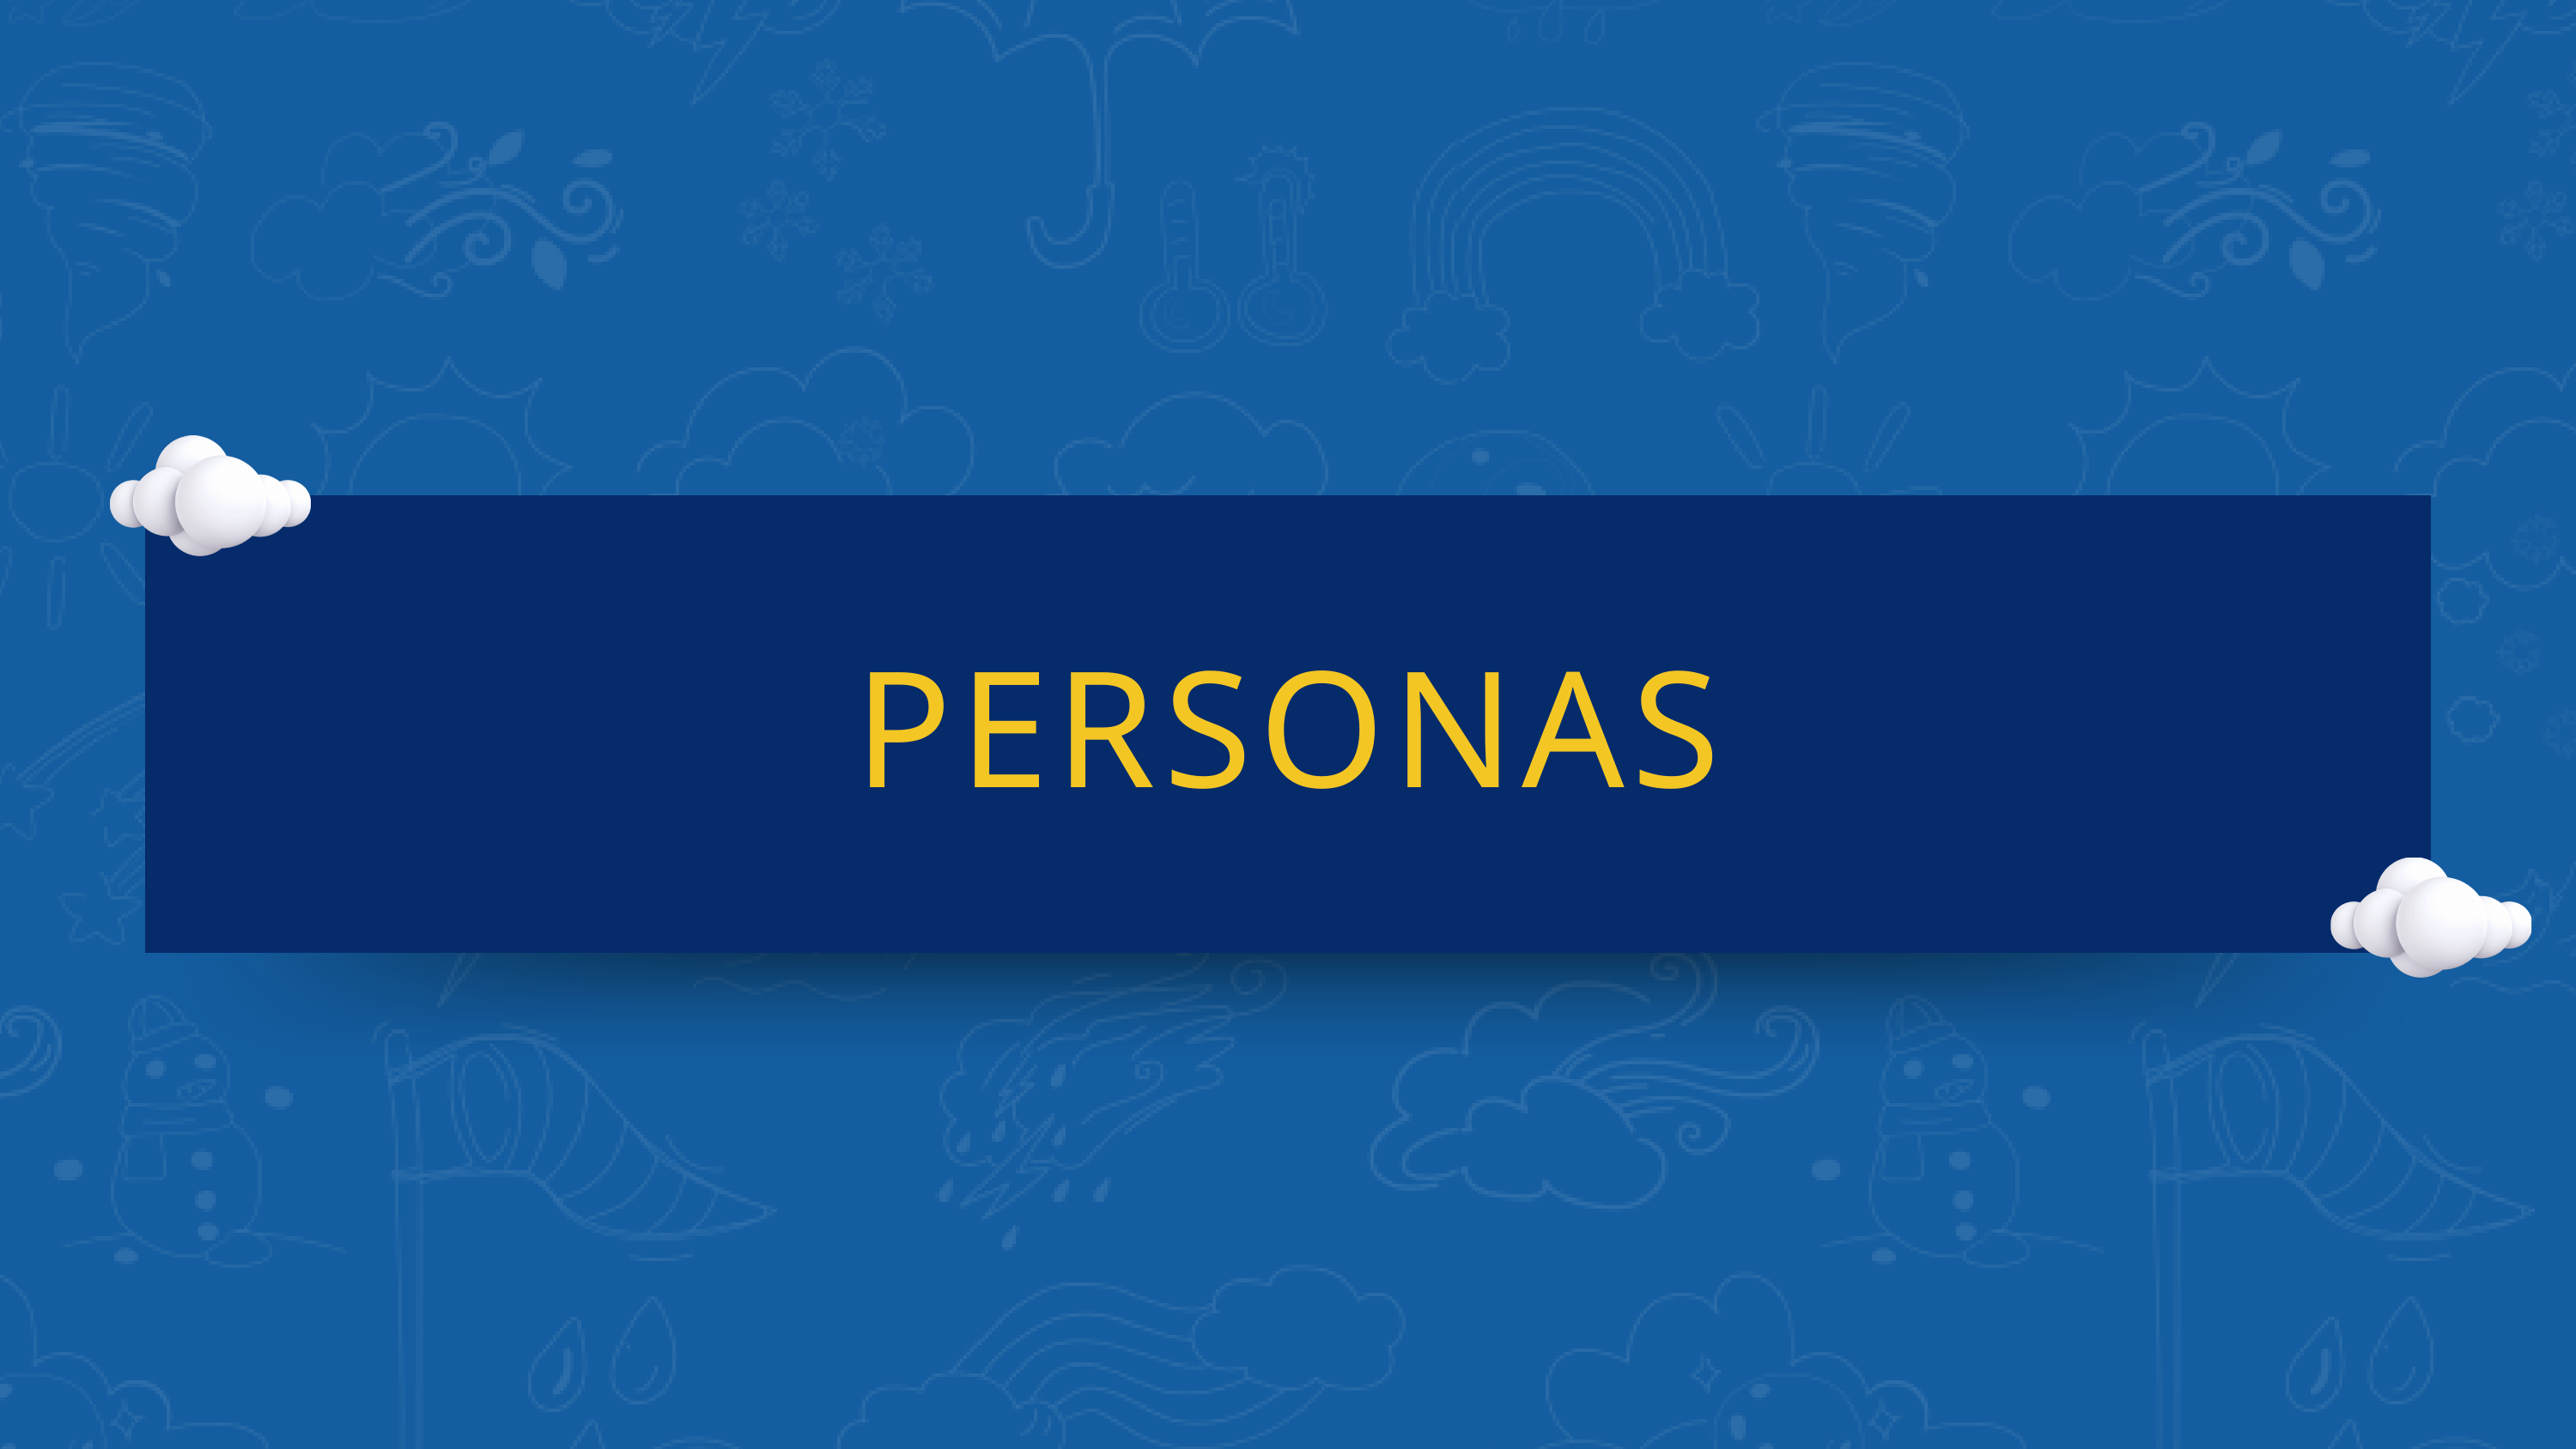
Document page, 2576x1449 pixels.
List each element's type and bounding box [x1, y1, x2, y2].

text_box [144, 495, 2432, 1068]
text_box [0, 0, 2576, 1449]
